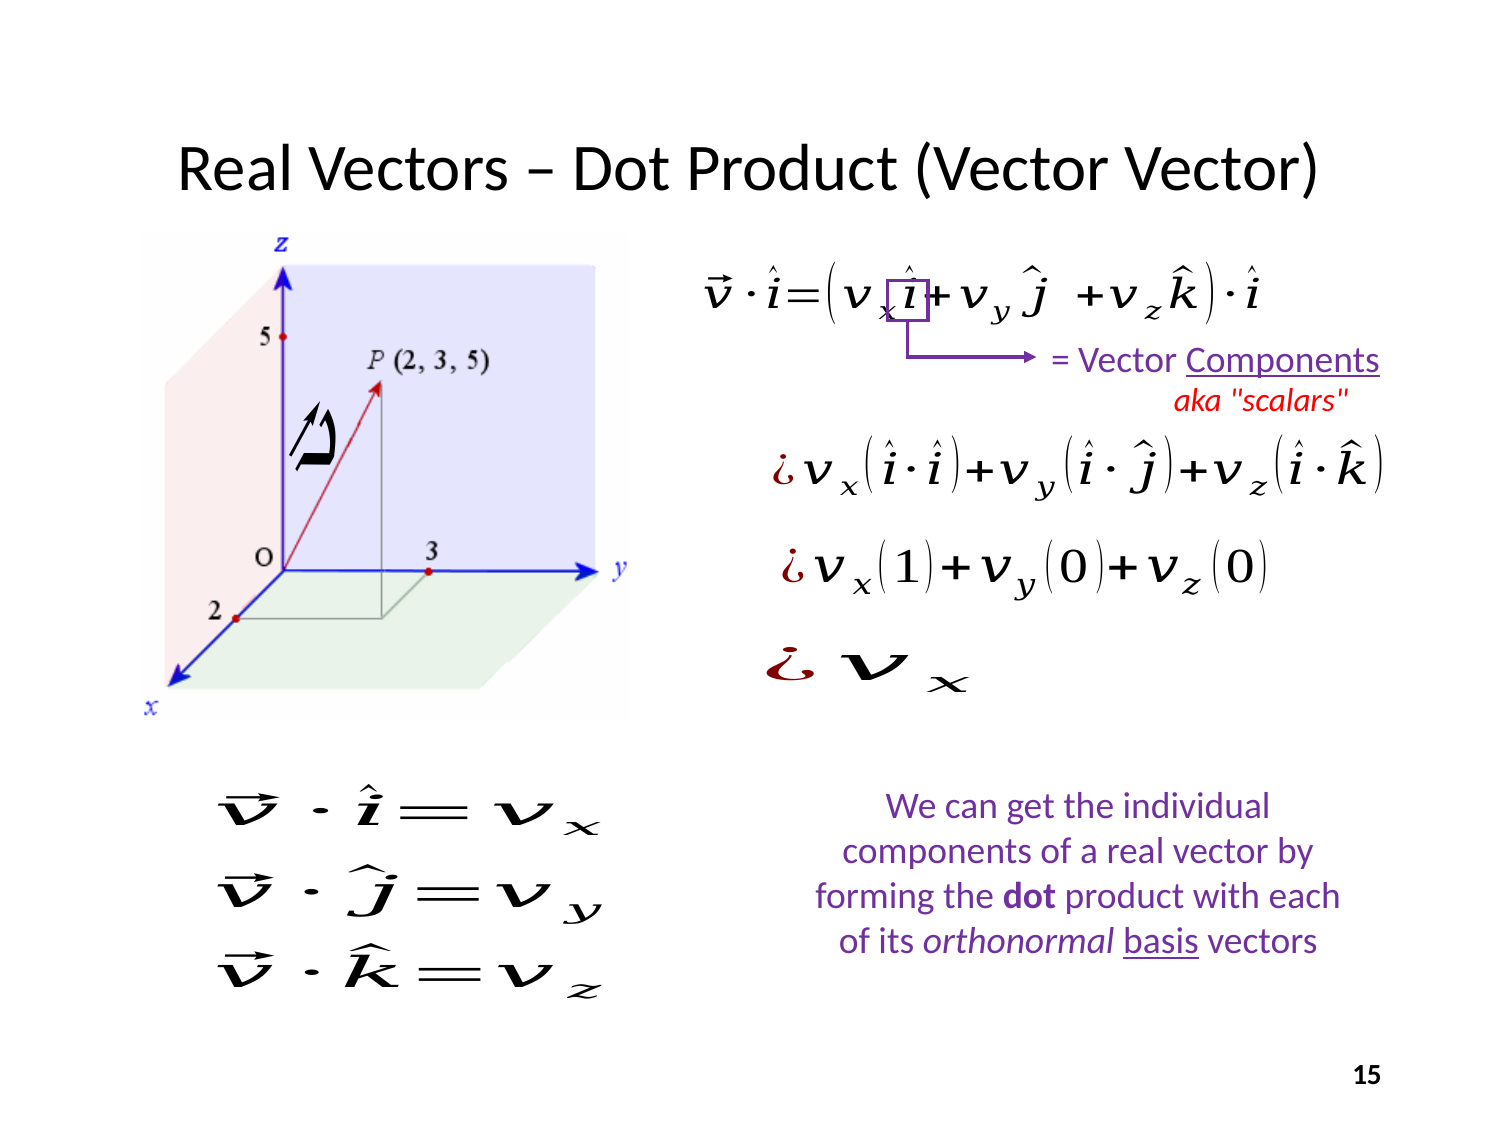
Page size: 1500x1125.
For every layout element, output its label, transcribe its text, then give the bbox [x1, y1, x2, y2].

text_box We can get the individual components of a real vector by forming the dot product with each of its orthonormal basis vectors [798, 774, 1358, 969]
picture [140, 233, 630, 720]
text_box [213, 780, 605, 1003]
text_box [953, 274, 991, 404]
slide_number 15 [1059, 1042, 1397, 1103]
text_box aka "scalars" [1141, 371, 1381, 426]
text_box [886, 280, 929, 321]
